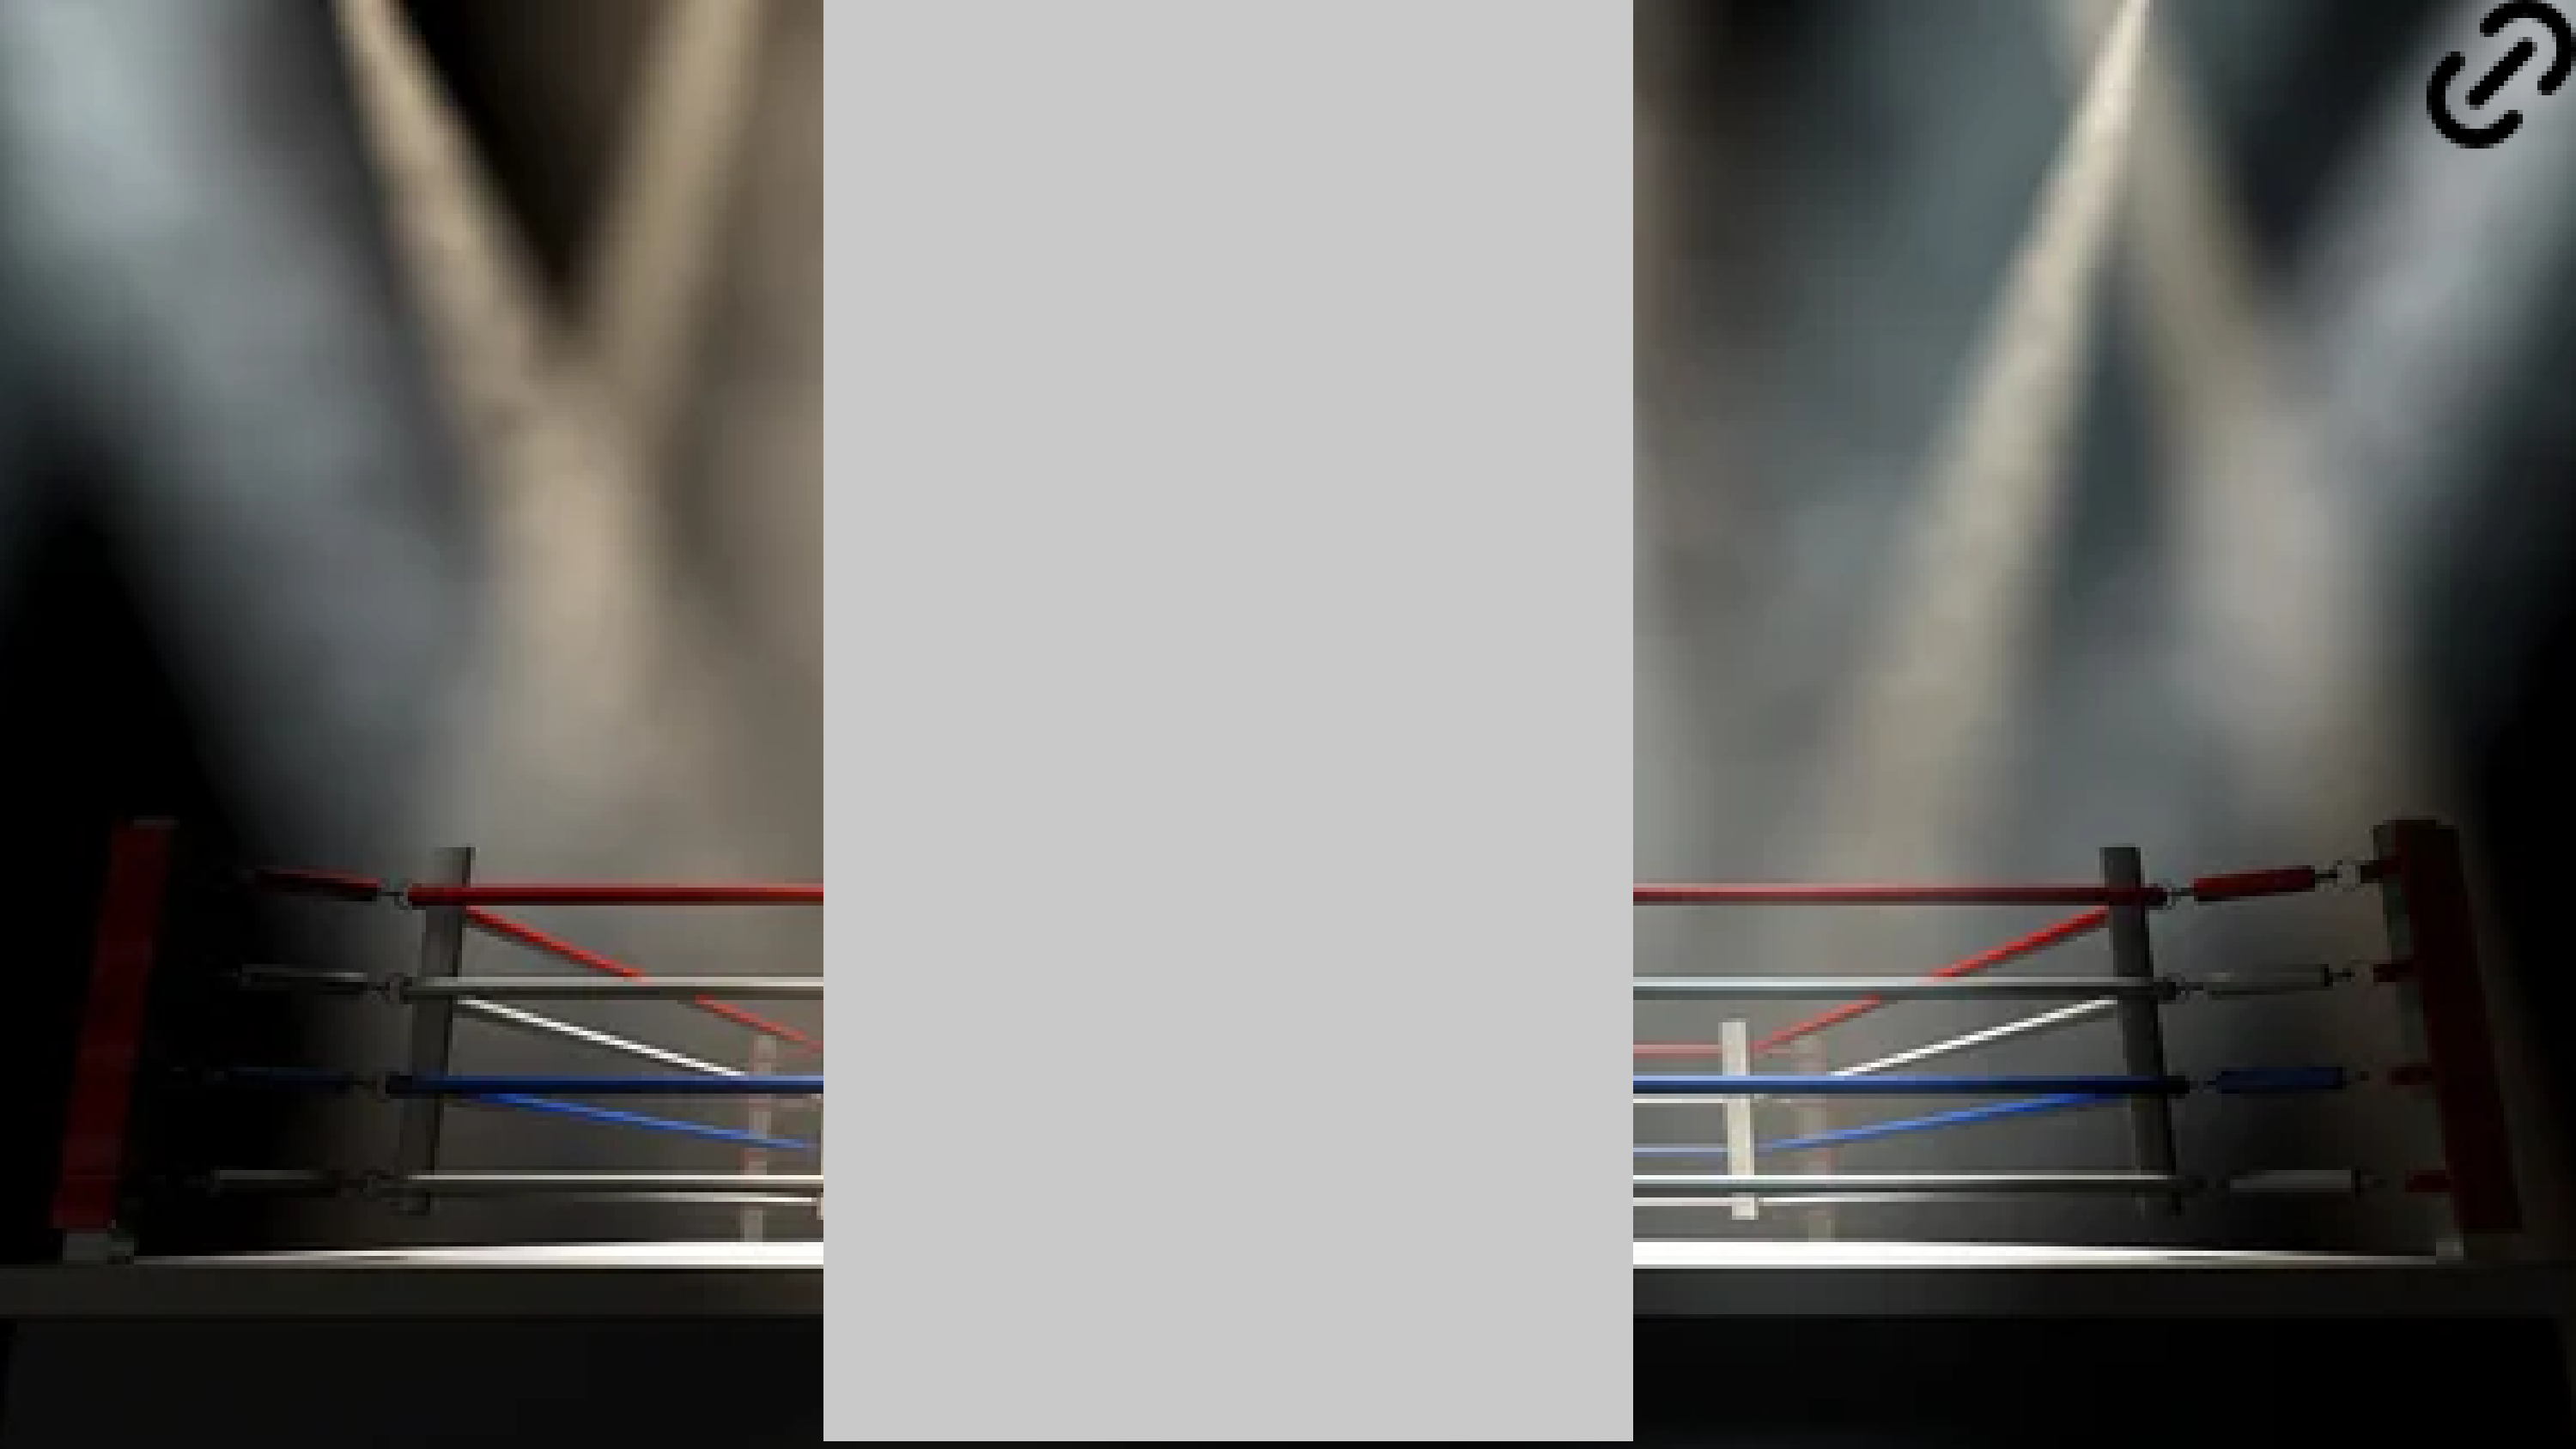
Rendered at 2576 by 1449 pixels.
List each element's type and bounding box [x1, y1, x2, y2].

text_box [0, 0, 823, 1449]
text_box [1633, 0, 2576, 1449]
text_box [2422, 0, 2576, 149]
text_box [822, 0, 1634, 1443]
